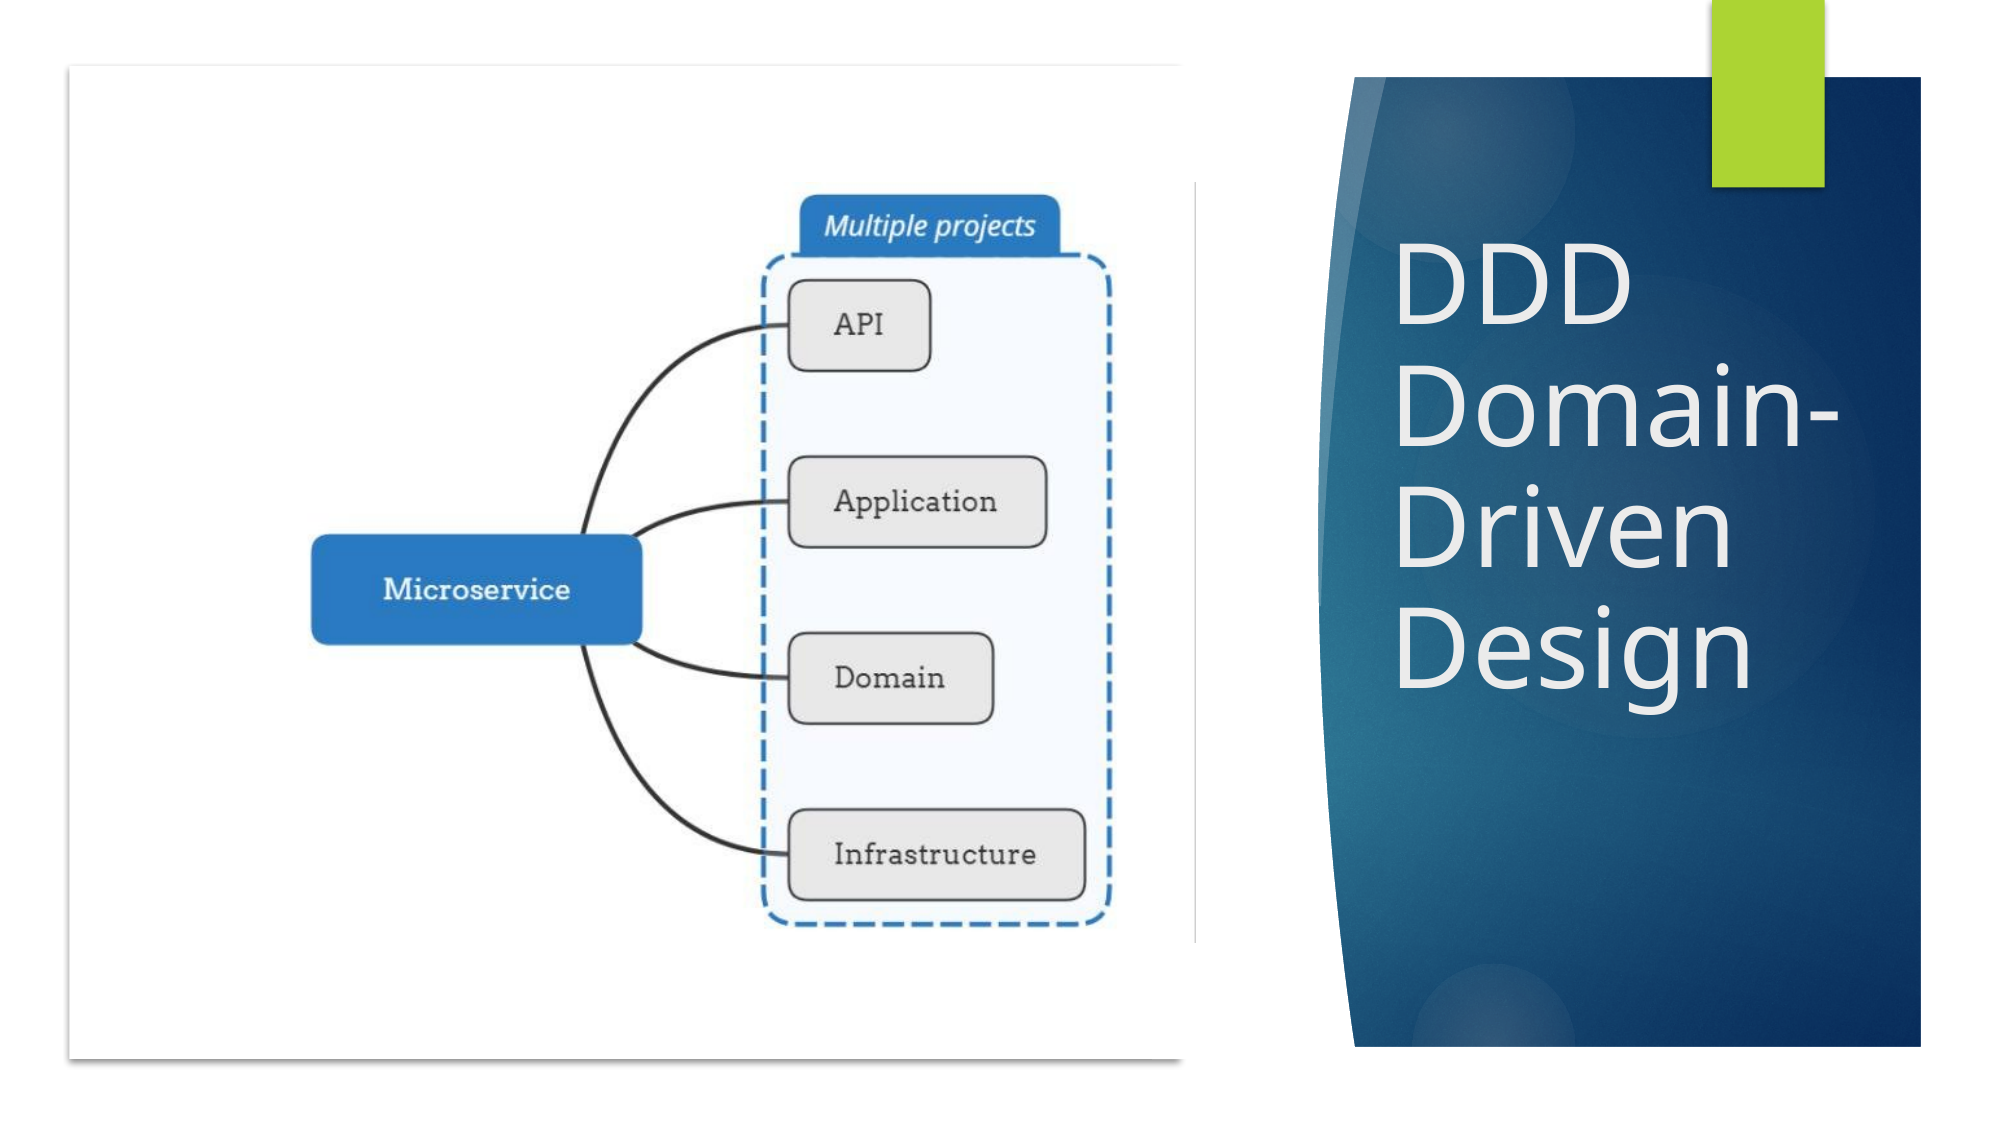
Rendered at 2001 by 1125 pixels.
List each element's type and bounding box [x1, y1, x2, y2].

picture [225, 182, 1196, 943]
text_box [0, 0, 2000, 1125]
text_box [69, 64, 1367, 1060]
